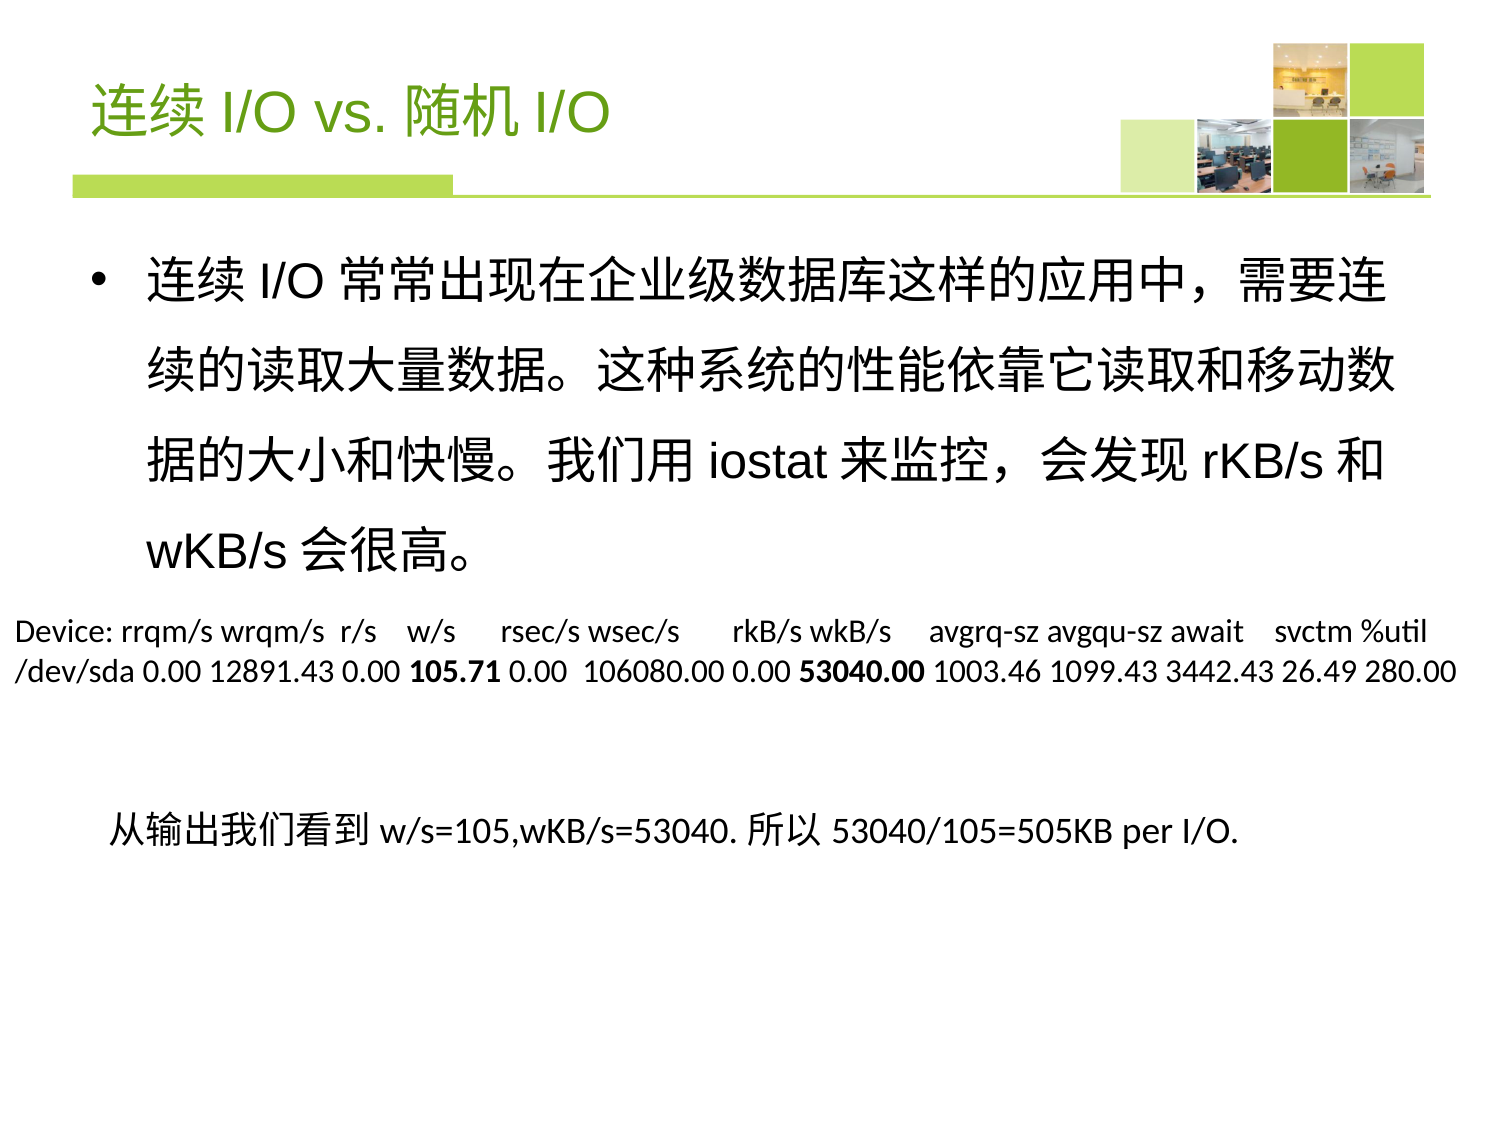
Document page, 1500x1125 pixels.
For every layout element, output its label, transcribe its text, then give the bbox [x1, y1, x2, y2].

picture [1197, 175, 1271, 193]
title 连续I/O vs.随机I/O [75, 43, 1425, 175]
list 连续I/O常常出现在企业级数据库这样的应用中，需要连续的读取大量数据。这种系统的性能依靠它读取和移动数据的大小和快慢。我们用iostat来监控，会发现rKB/s和wKB/s会很高。 [75, 697, 1425, 1024]
text_box 从输出我们看到w/s=105,wKB/s=53040.所以53040/105=505KB per I/O. [93, 798, 1425, 859]
list 连续I/O常常出现在企业级数据库这样的应用中，需要连续的读取大量数据。这种系统的性能依靠它读取和移动数据的大小和快慢。我们用iostat来监控，会发现rKB/s和wKB/s会很高。 [75, 210, 1425, 601]
picture [1349, 175, 1424, 193]
text_box Device: rrqm/s wrqm/s r/s w/s rsec/s wsec/s rkB/s wkB/s avgrq-sz avgqu-sz await svctm %util /dev/sda 0.00 12891.43 0.00 105.71 0.00 106080.00 0.00 53040.00 1003.46 1099.43 3442.43 26.49 280.00 [0, 601, 1500, 697]
